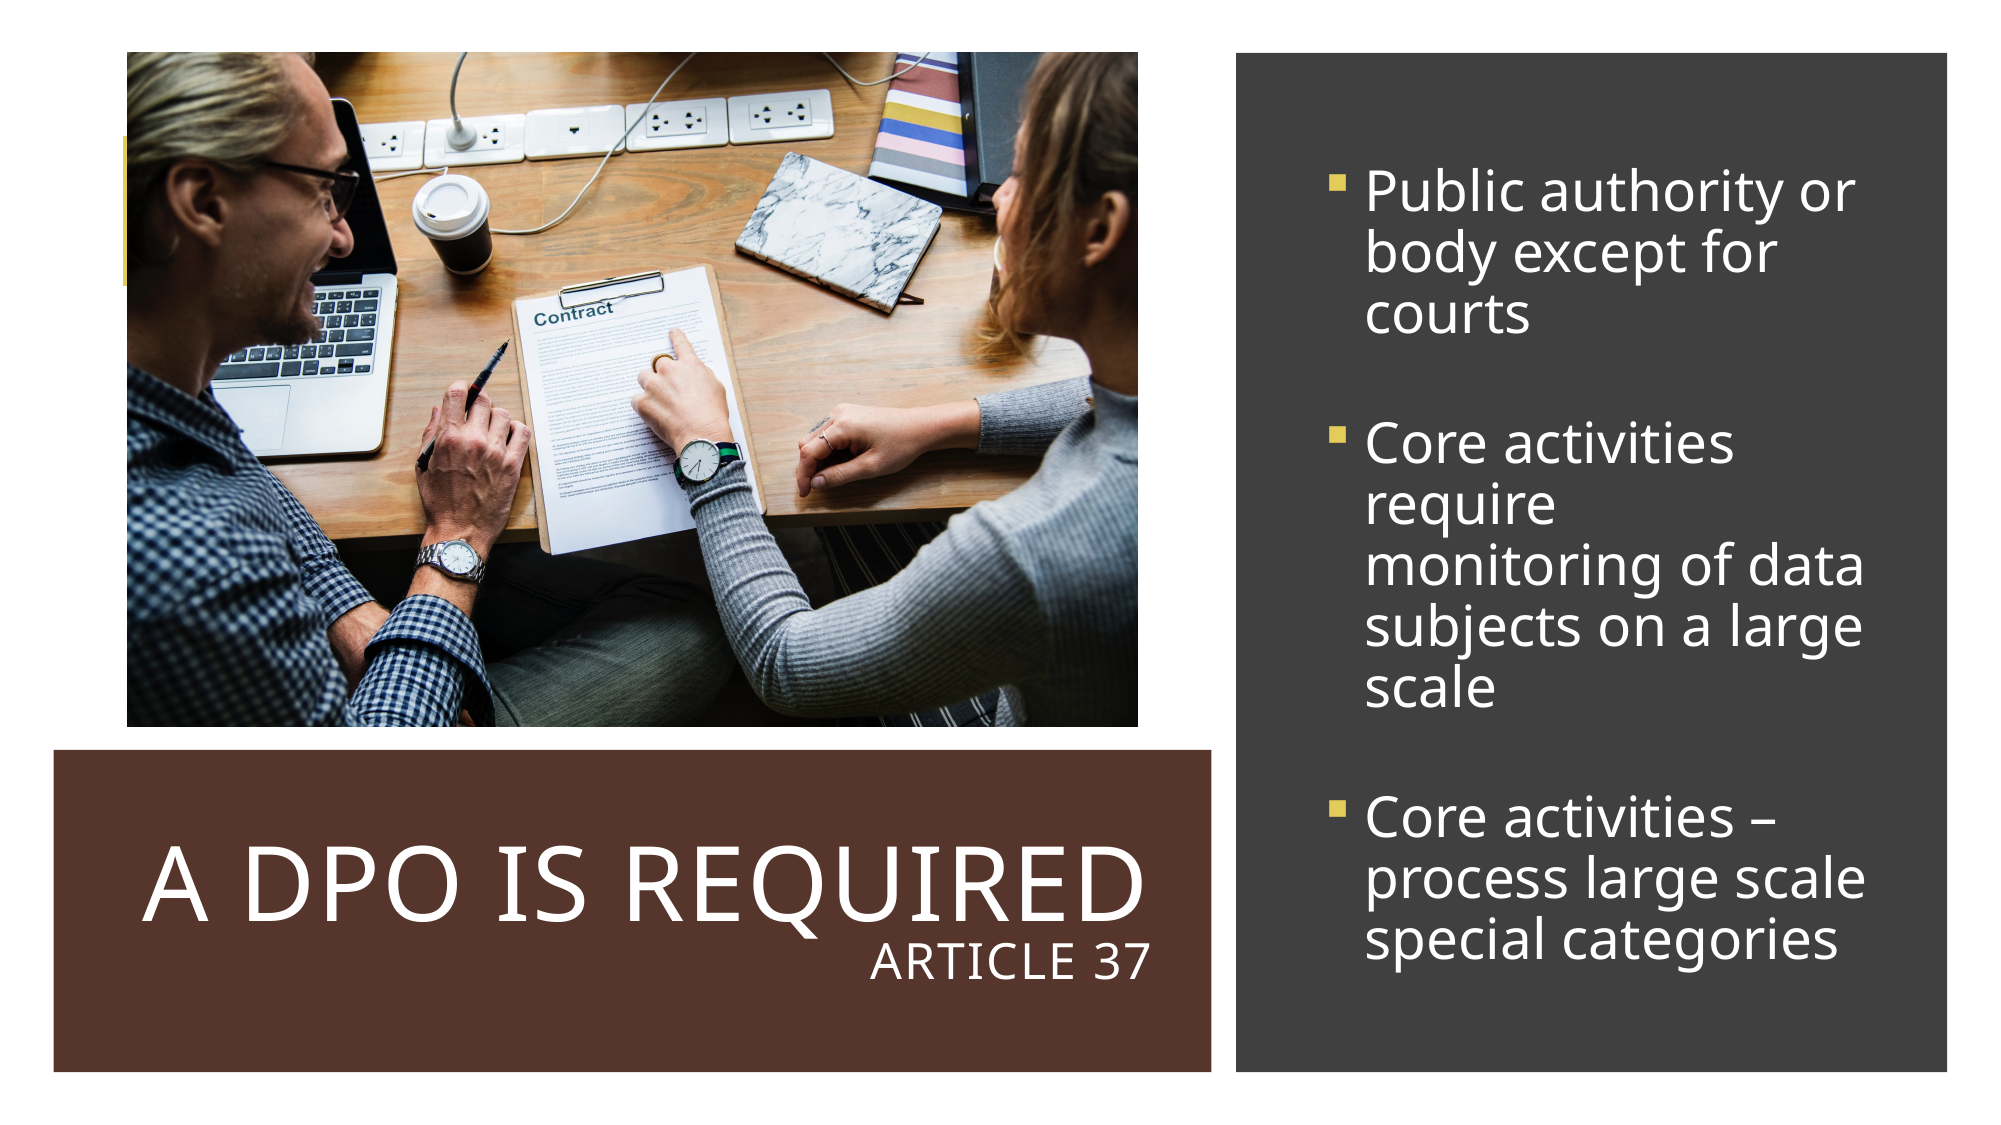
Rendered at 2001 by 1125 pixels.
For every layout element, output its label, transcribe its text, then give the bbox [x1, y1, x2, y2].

picture [126, 52, 1139, 727]
list Public authority or body except for courts Core activities require monitoring of data subjects on a large scale Core activities – process large scale special categories [1317, 150, 1879, 1022]
text_box [1235, 51, 1948, 1074]
text_box [52, 749, 1213, 1073]
title A DPO is required Article 37 [85, 782, 1168, 1049]
